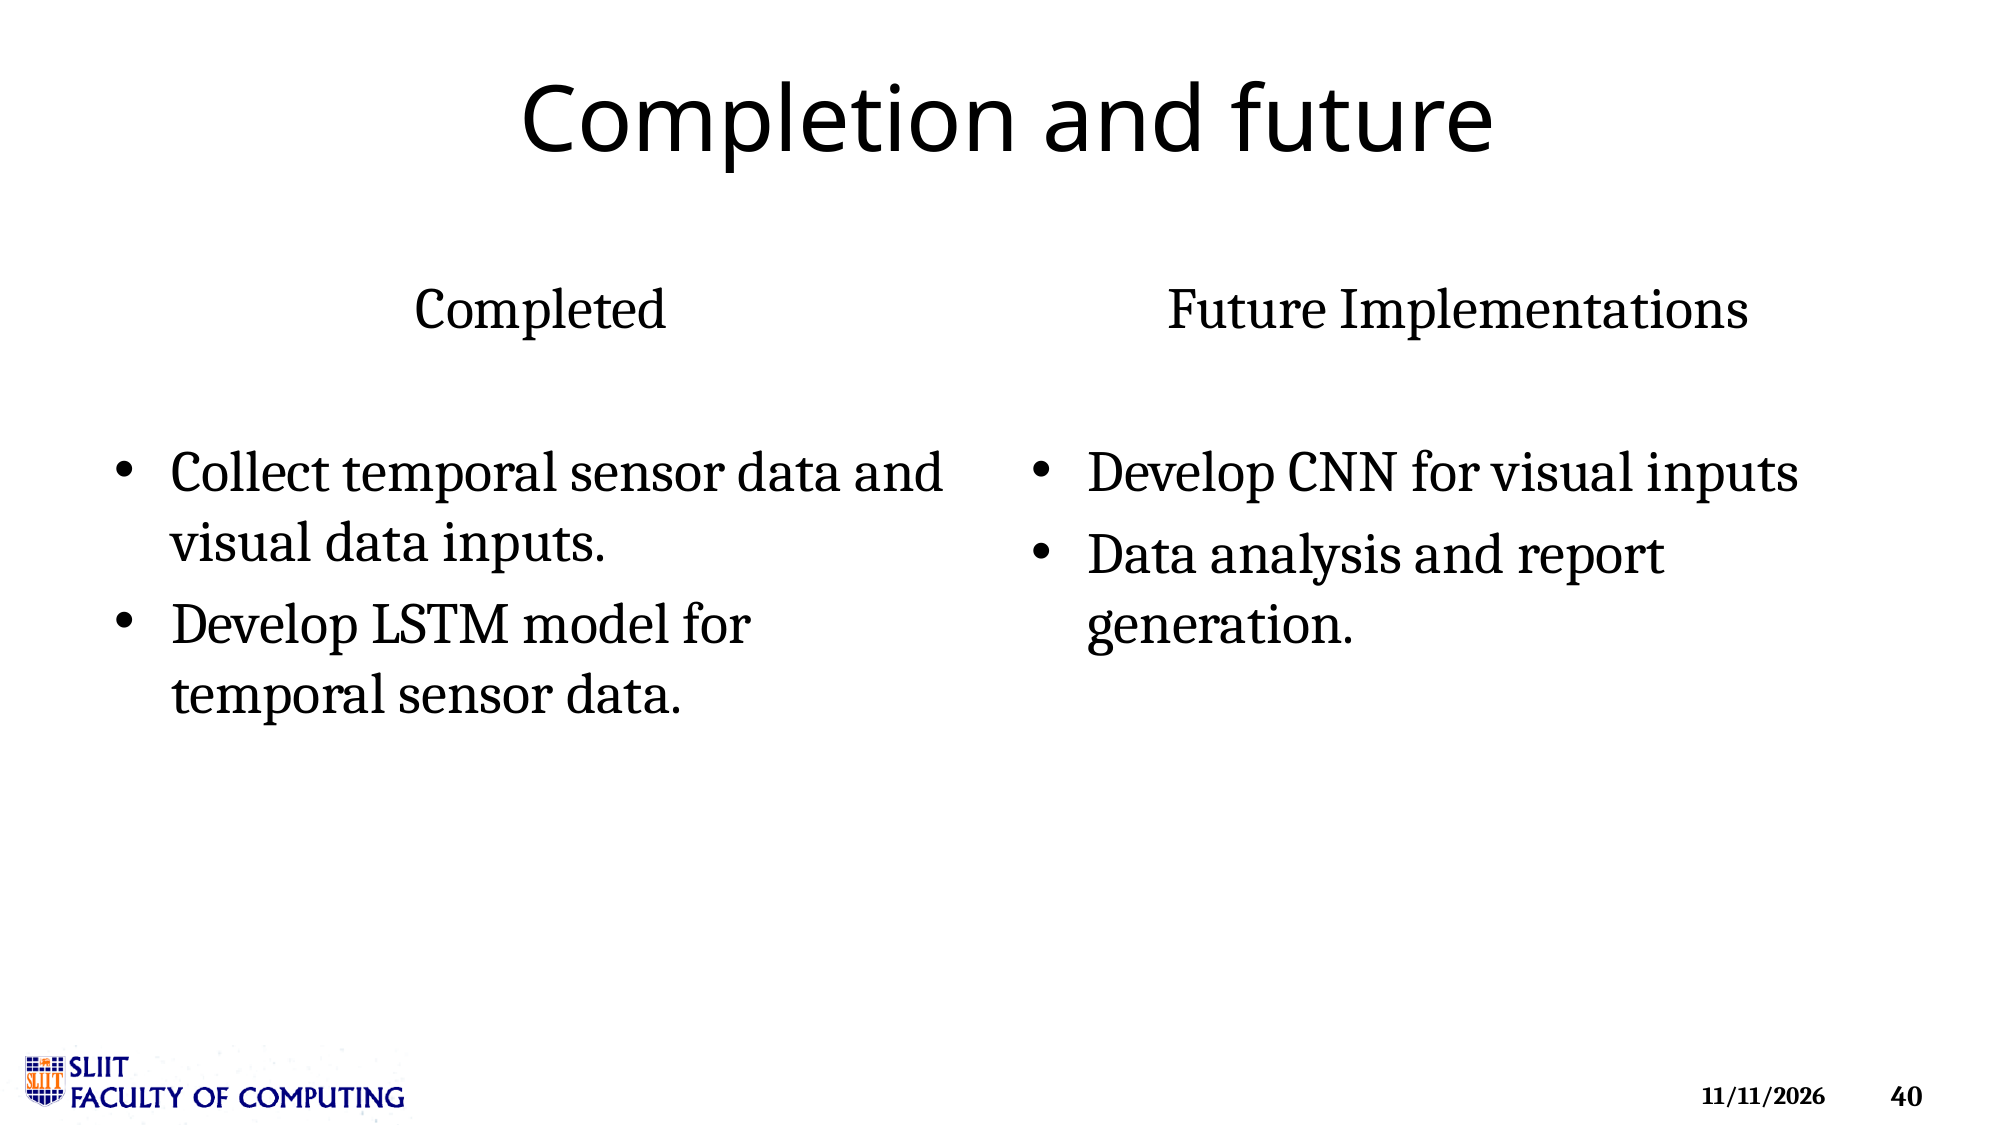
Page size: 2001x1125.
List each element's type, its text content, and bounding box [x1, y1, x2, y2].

title Completion and future [50, 50, 1967, 180]
picture [0, 1045, 413, 1125]
list Completed Collect temporal sensor data and visual data inputs. Develop LSTM model for temporal sensor data. [99, 262, 984, 1005]
list Future Implementations Develop CNN for visual inputs Data analysis and report generation. [1016, 262, 1900, 1005]
